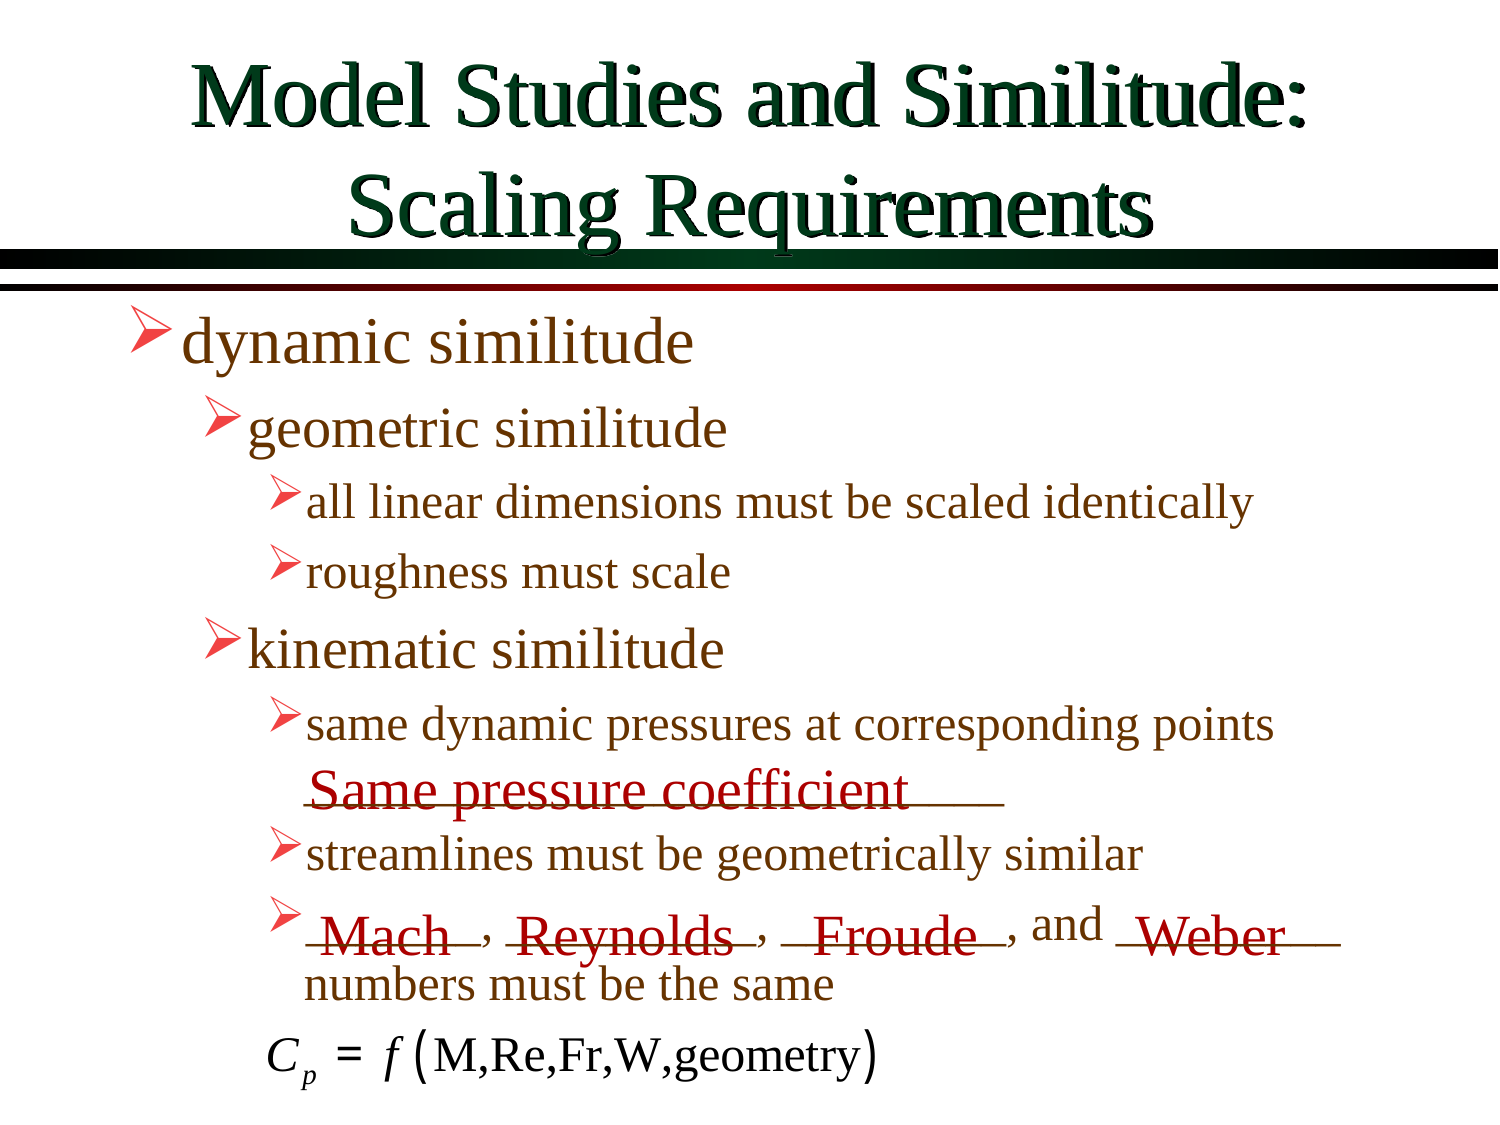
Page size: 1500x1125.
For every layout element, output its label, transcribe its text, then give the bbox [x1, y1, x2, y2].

list dynamic similitude geometric similitude all linear dimensions must be scaled identically roughness must scale kinematic similitude same dynamic pressures at corresponding points ____________________________ streamlines must be geometrically similar _______, __________, _________, and _________ numbers must be the same [110, 289, 1386, 1125]
title Model Studies and Similitude: Scaling Requirements [112, 49, 1388, 238]
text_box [263, 1025, 883, 1097]
